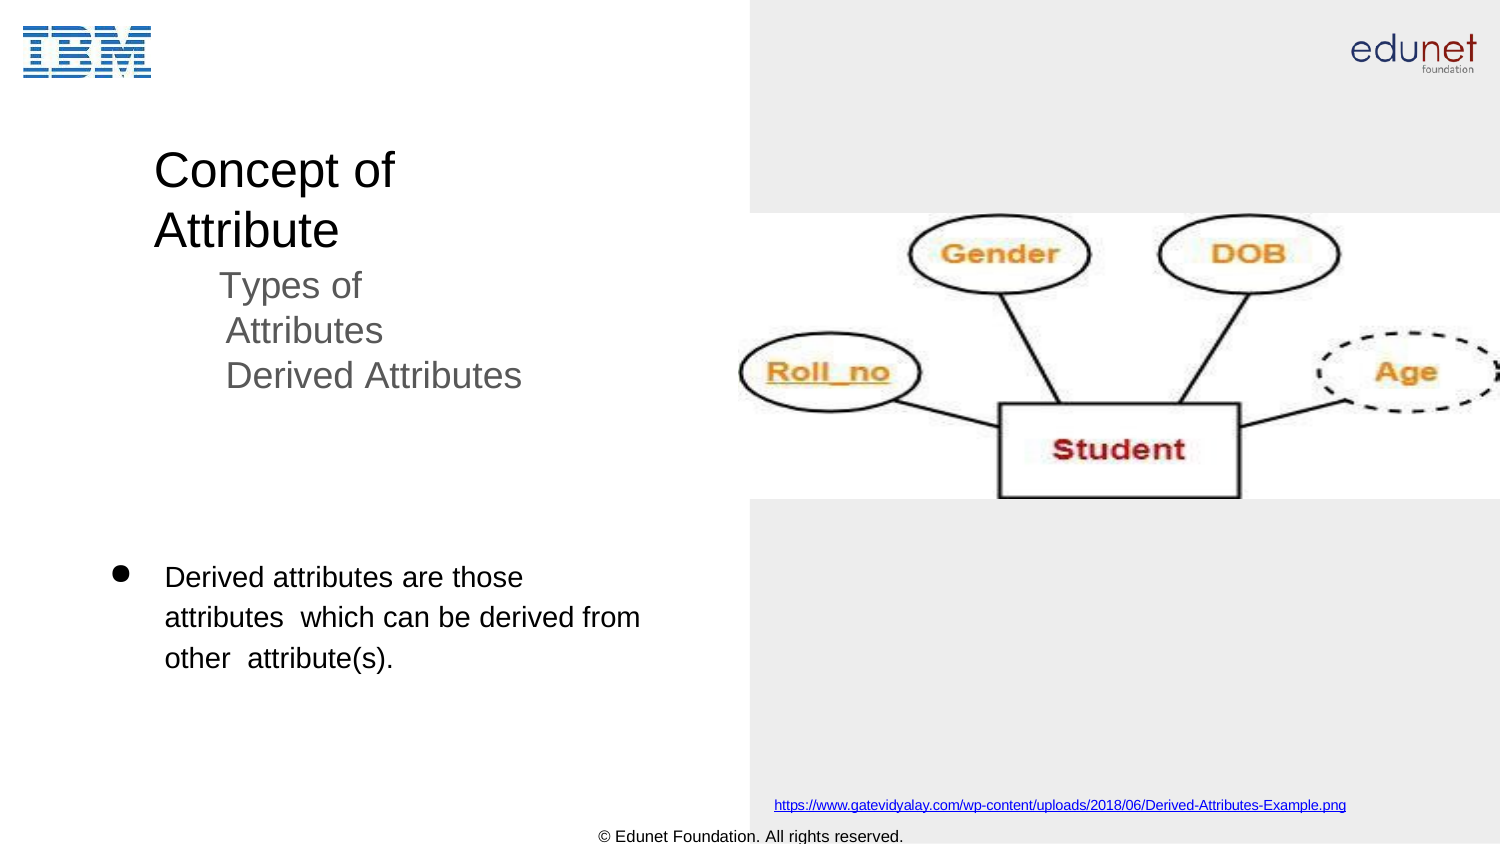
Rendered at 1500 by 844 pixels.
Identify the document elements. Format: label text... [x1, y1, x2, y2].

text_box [737, 0, 1500, 844]
picture [23, 26, 151, 78]
text_box Types of Attributes Derived Attributes [216, 259, 528, 397]
text_box Derived attributes are those attributes which can be derived from other attribute(s). [107, 550, 650, 674]
text_box https://www.gatevidyalay.com/wp-content/uploads/2018/06/Derived-Attributes-Example.png © Edunet Foundation. All rights reserved. [596, 795, 732, 844]
title Concept of Attribute [151, 135, 594, 279]
